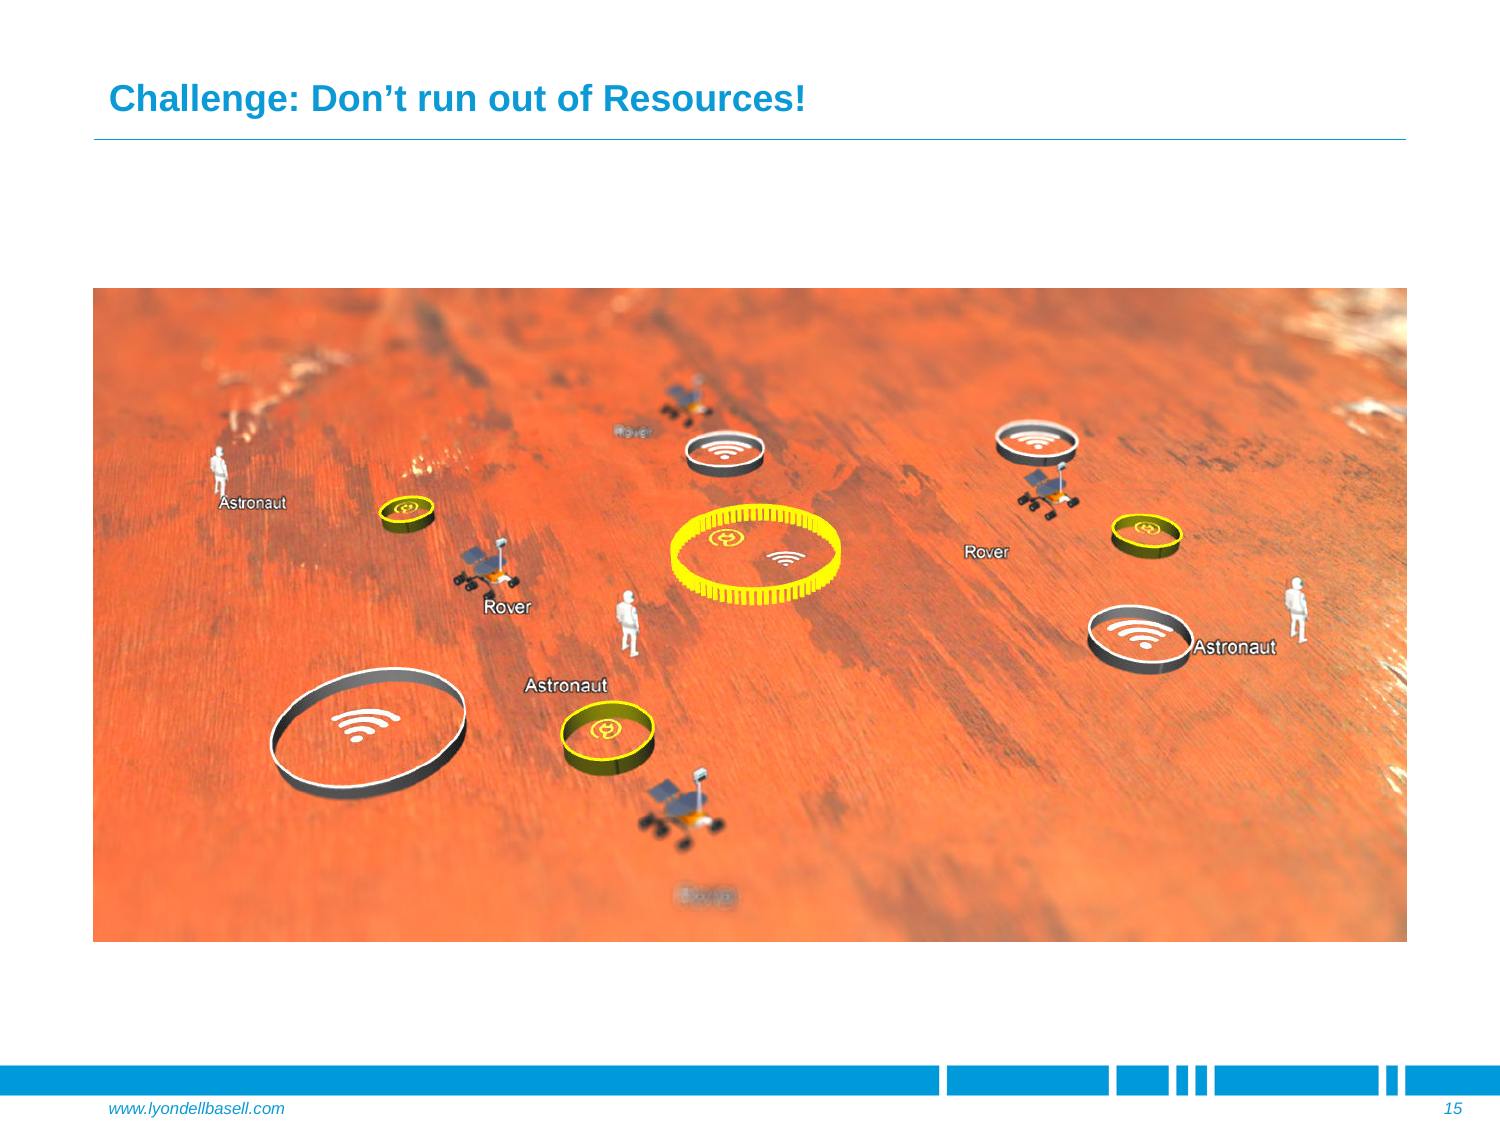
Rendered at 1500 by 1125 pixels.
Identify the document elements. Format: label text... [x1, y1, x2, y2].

list Challenge: Don’t run out of Resources! [93, 37, 1407, 128]
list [93, 288, 1407, 942]
slide_number 15 [1406, 1097, 1500, 1118]
picture [129, 1105, 138, 1112]
picture [0, 1064, 1500, 1098]
